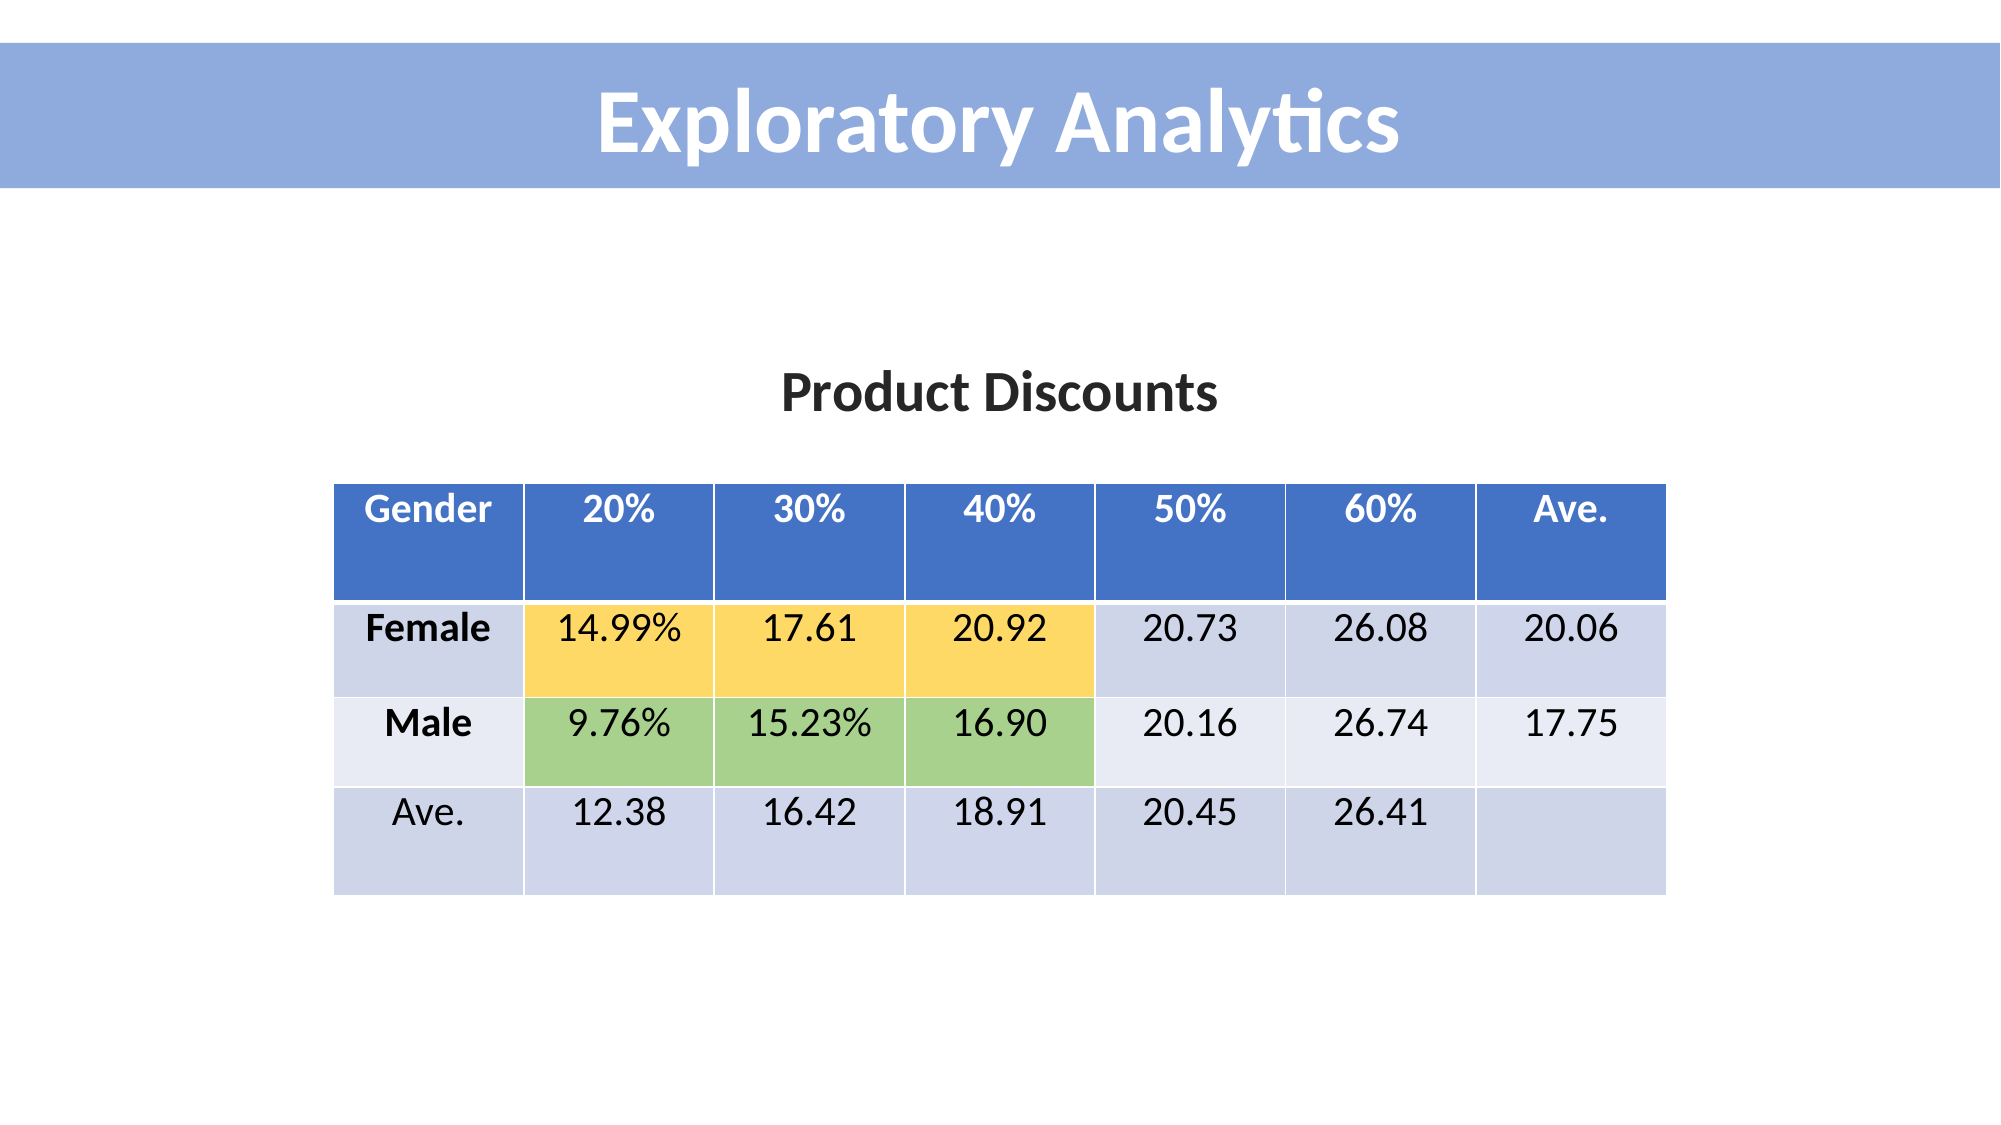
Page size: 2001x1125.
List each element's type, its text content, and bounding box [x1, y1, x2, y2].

table_header 30% [715, 484, 904, 600]
text_box [0, 42, 2000, 189]
table_cell 17.75 [1477, 698, 1666, 786]
table_cell 16.42 [715, 788, 904, 895]
table_cell 20.45 [1096, 788, 1285, 895]
table_header 60% [1286, 484, 1475, 600]
table_cell Female [334, 605, 523, 697]
table_cell 14.99% [525, 605, 713, 697]
table_cell 20.73 [1096, 605, 1285, 697]
table_cell Ave. [334, 788, 523, 895]
table_header 20% [525, 484, 713, 600]
table_cell 9.76% [525, 698, 713, 786]
table_cell 12.38 [525, 788, 713, 895]
table_cell 26.74 [1286, 698, 1475, 786]
table_header Ave. [1477, 484, 1666, 600]
table_cell Male [334, 698, 523, 786]
table_cell 26.08 [1286, 605, 1475, 697]
table_cell 18.91 [906, 788, 1094, 895]
table_header Gender [334, 484, 523, 600]
table_cell 26.41 [1286, 788, 1475, 895]
table_cell [1477, 788, 1666, 895]
table_cell 20.06 [1477, 605, 1666, 697]
table_cell 20.92 [906, 605, 1094, 697]
table_cell 17.61 [715, 605, 904, 697]
table_cell 16.90 [906, 698, 1094, 786]
text_box Product Discounts [766, 346, 1234, 431]
table_header 40% [906, 484, 1094, 600]
text_box Exploratory Analytics [581, 53, 1419, 178]
table_cell 20.16 [1096, 698, 1285, 786]
table_header 50% [1096, 484, 1285, 600]
table_cell 15.23% [715, 698, 904, 786]
